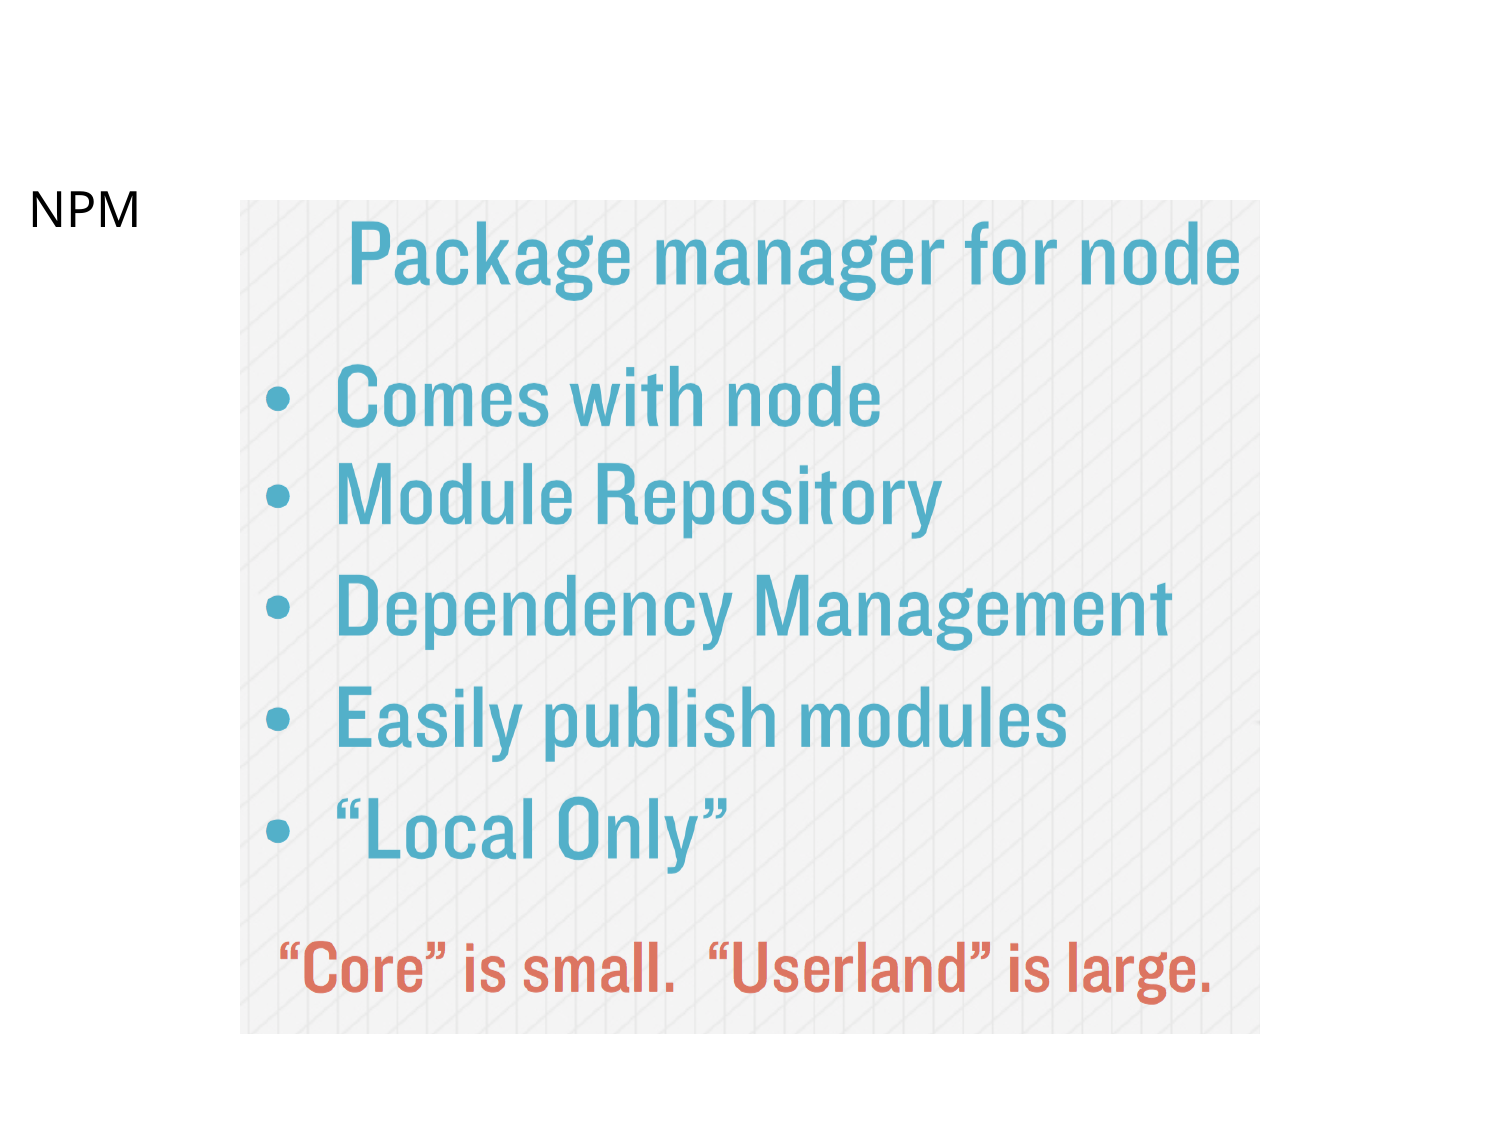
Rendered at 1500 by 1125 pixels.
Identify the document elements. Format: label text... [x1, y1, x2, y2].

picture [240, 200, 1260, 1034]
text_box NPM [13, 162, 939, 253]
